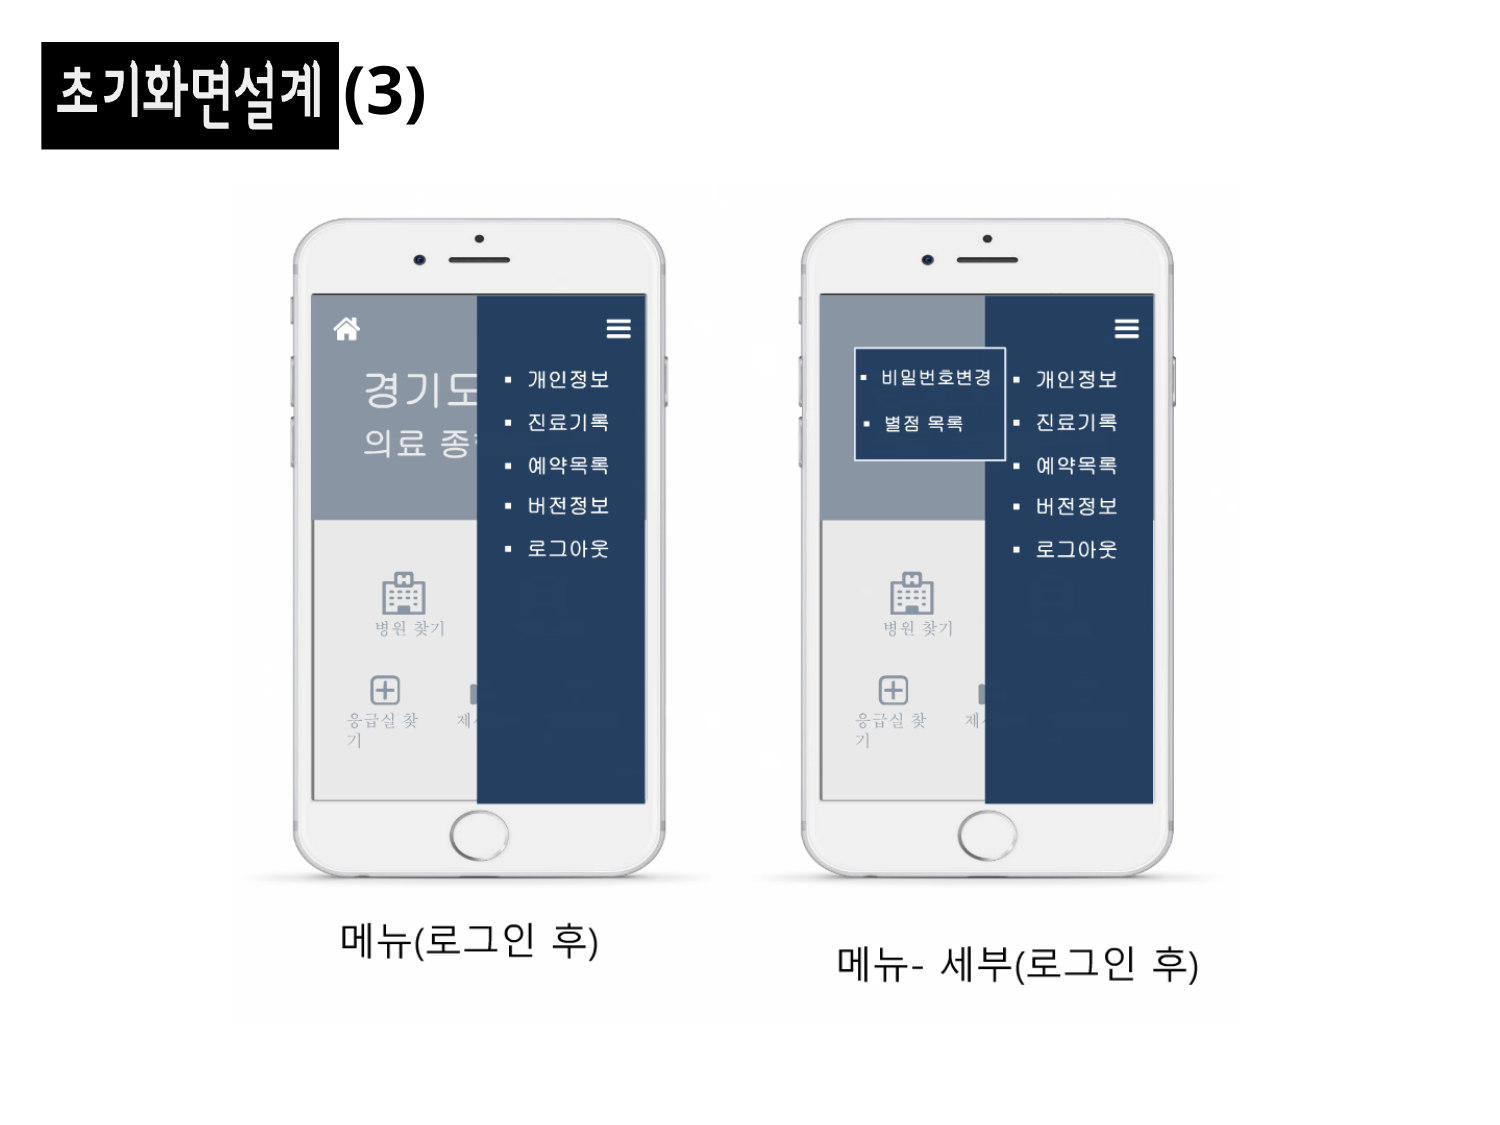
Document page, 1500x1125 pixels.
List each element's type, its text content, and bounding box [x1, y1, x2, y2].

text_box (3) [329, 40, 471, 135]
picture [229, 184, 1241, 1023]
picture [40, 42, 340, 151]
